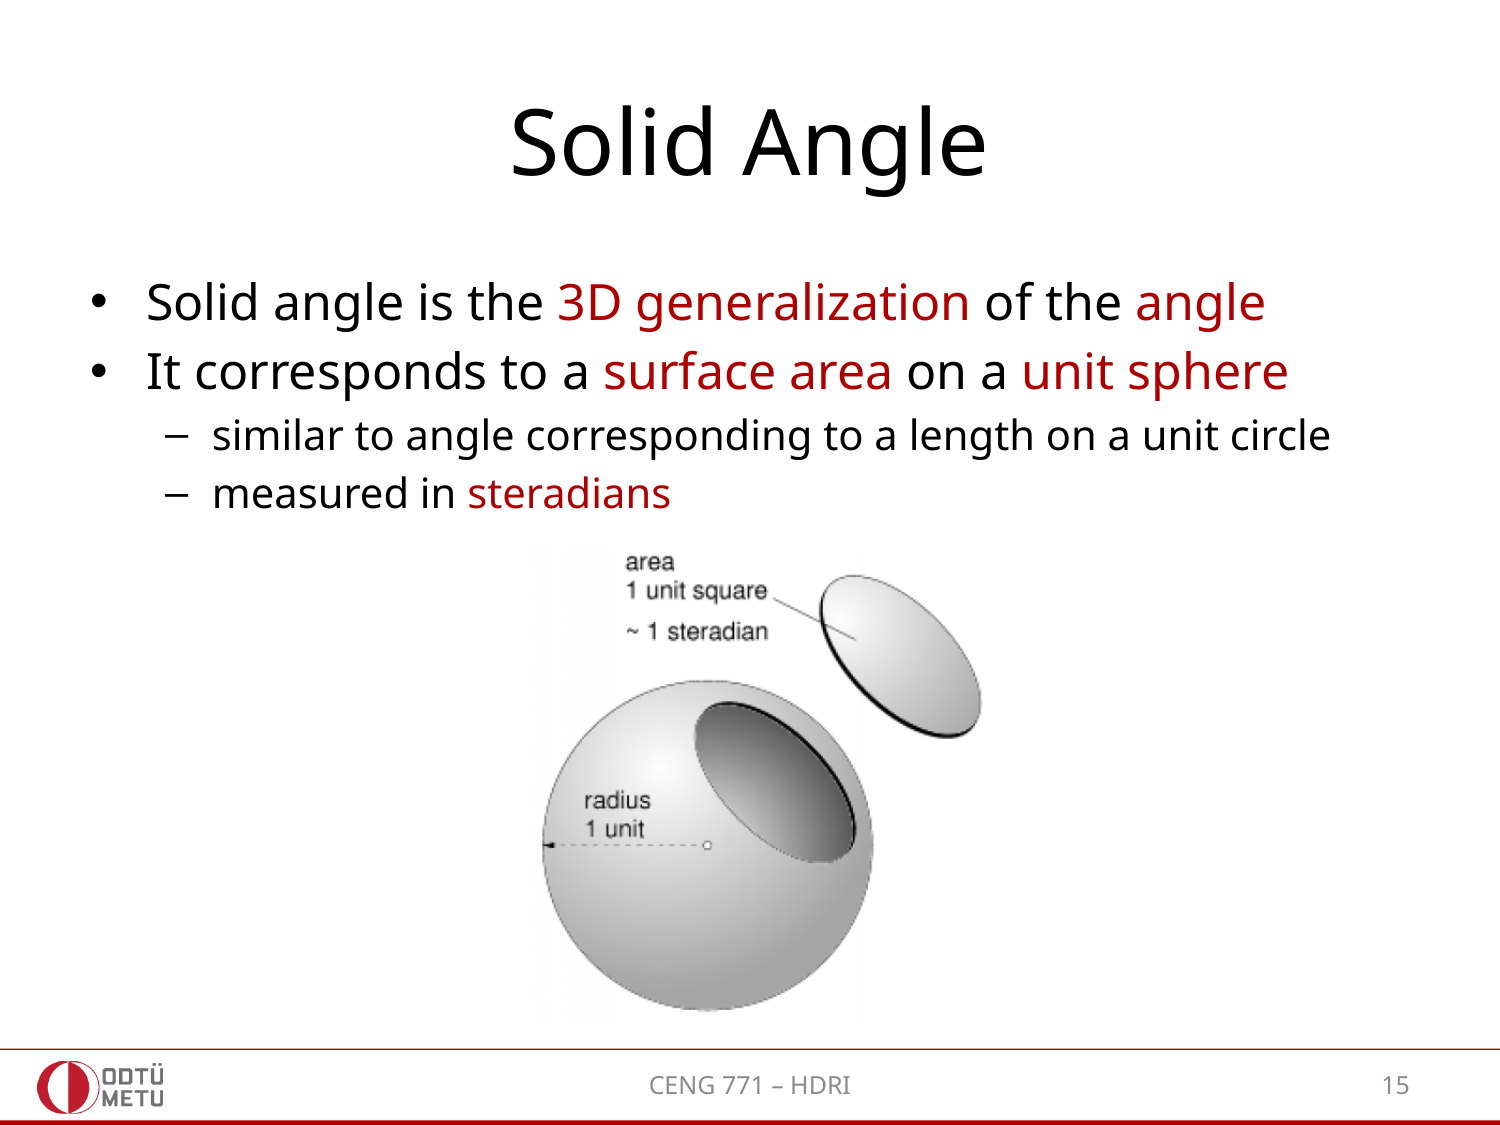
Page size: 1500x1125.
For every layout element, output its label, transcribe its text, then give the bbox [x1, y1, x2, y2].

slide_number 15 [1074, 1056, 1425, 1117]
title Solid Angle [75, 45, 1425, 233]
picture [37, 1061, 163, 1114]
footer CENG 771 – HDRI [512, 1056, 988, 1117]
picture [462, 548, 1019, 1026]
list Solid angle is the 3D generalization of the angle It corresponds to a surface area on a unit sphere similar to angle corresponding to a length on a unit circle measured in steradians [75, 262, 1425, 1005]
